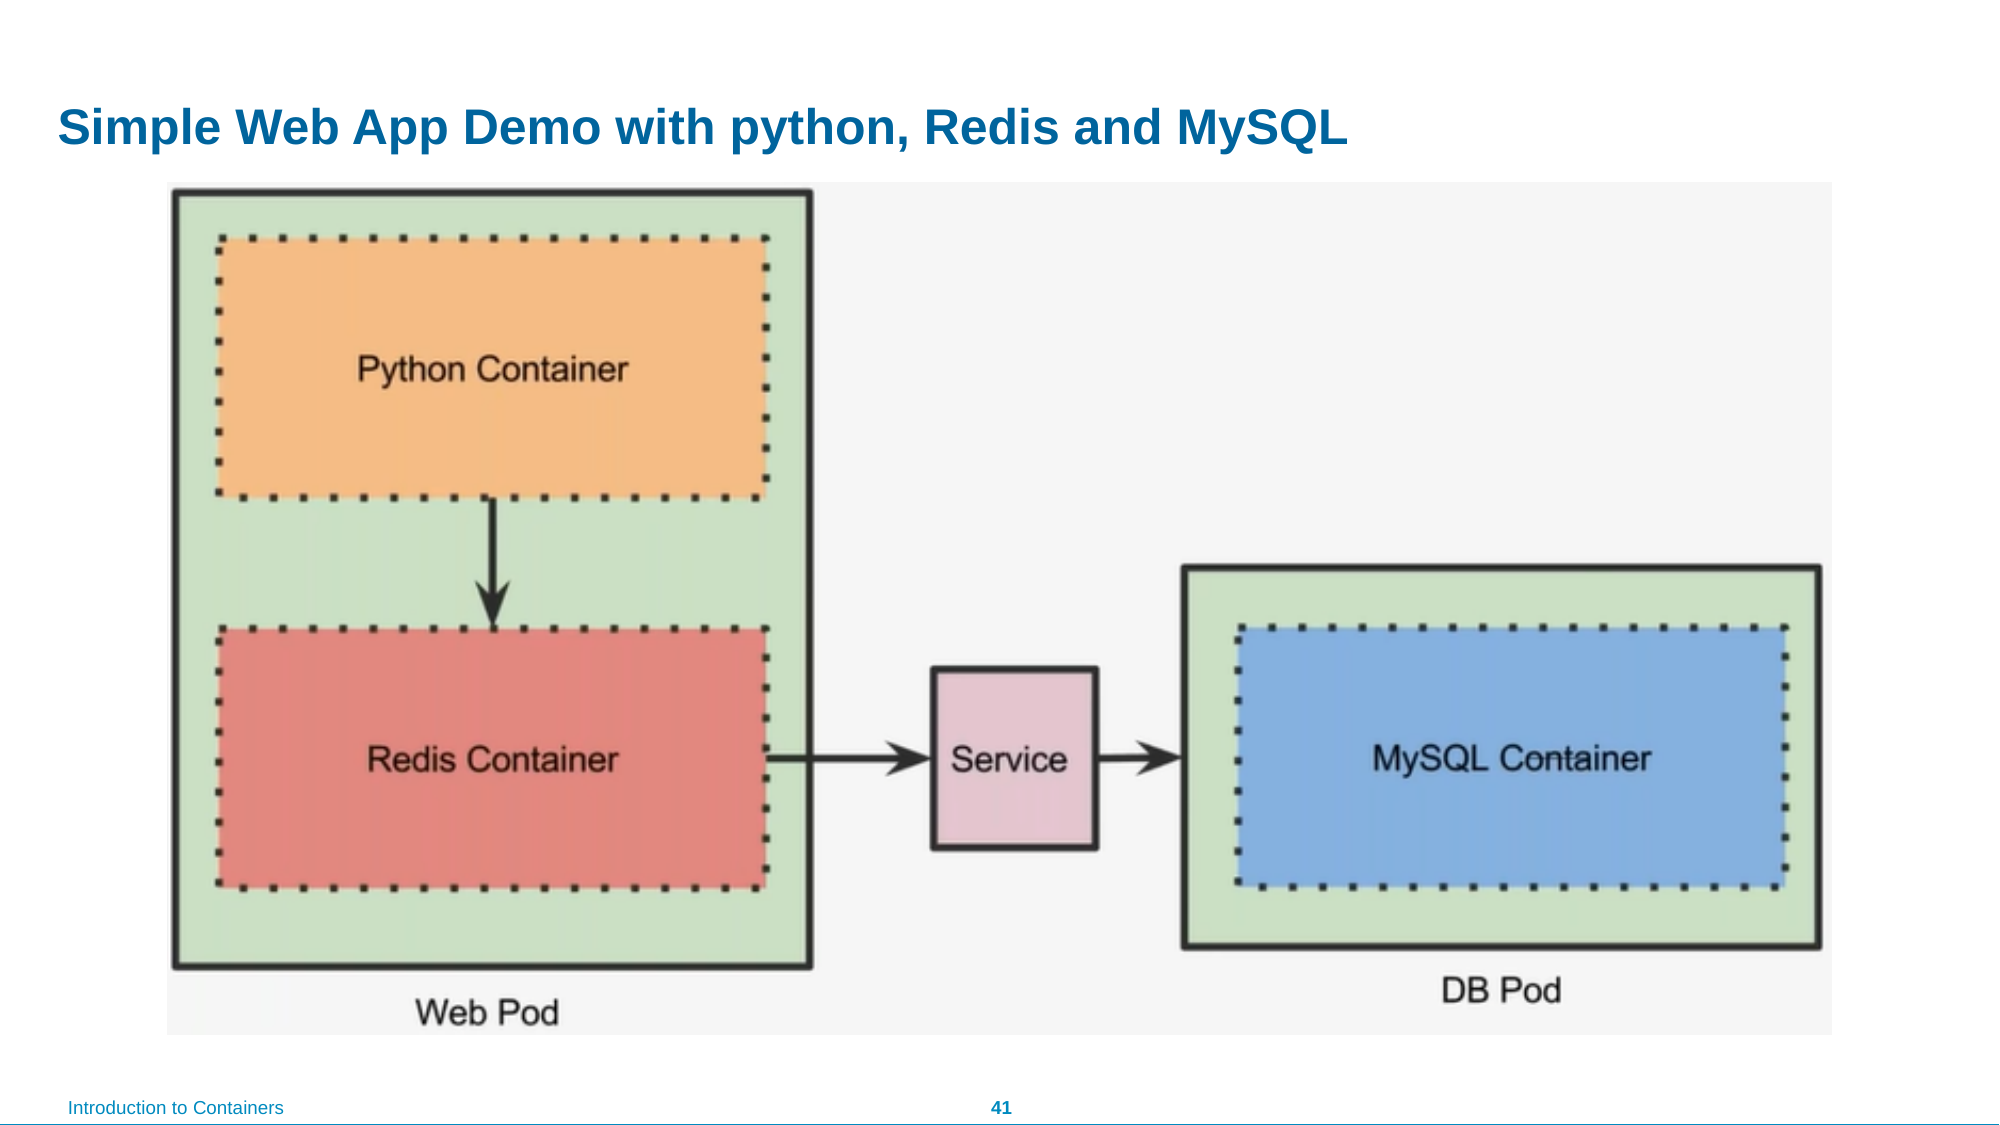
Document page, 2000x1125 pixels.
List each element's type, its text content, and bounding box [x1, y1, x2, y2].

picture [167, 182, 1832, 1035]
title Simple Web App Demo with python, Redis and MySQL [42, 90, 1978, 166]
slide_number 41 [914, 1096, 1096, 1124]
